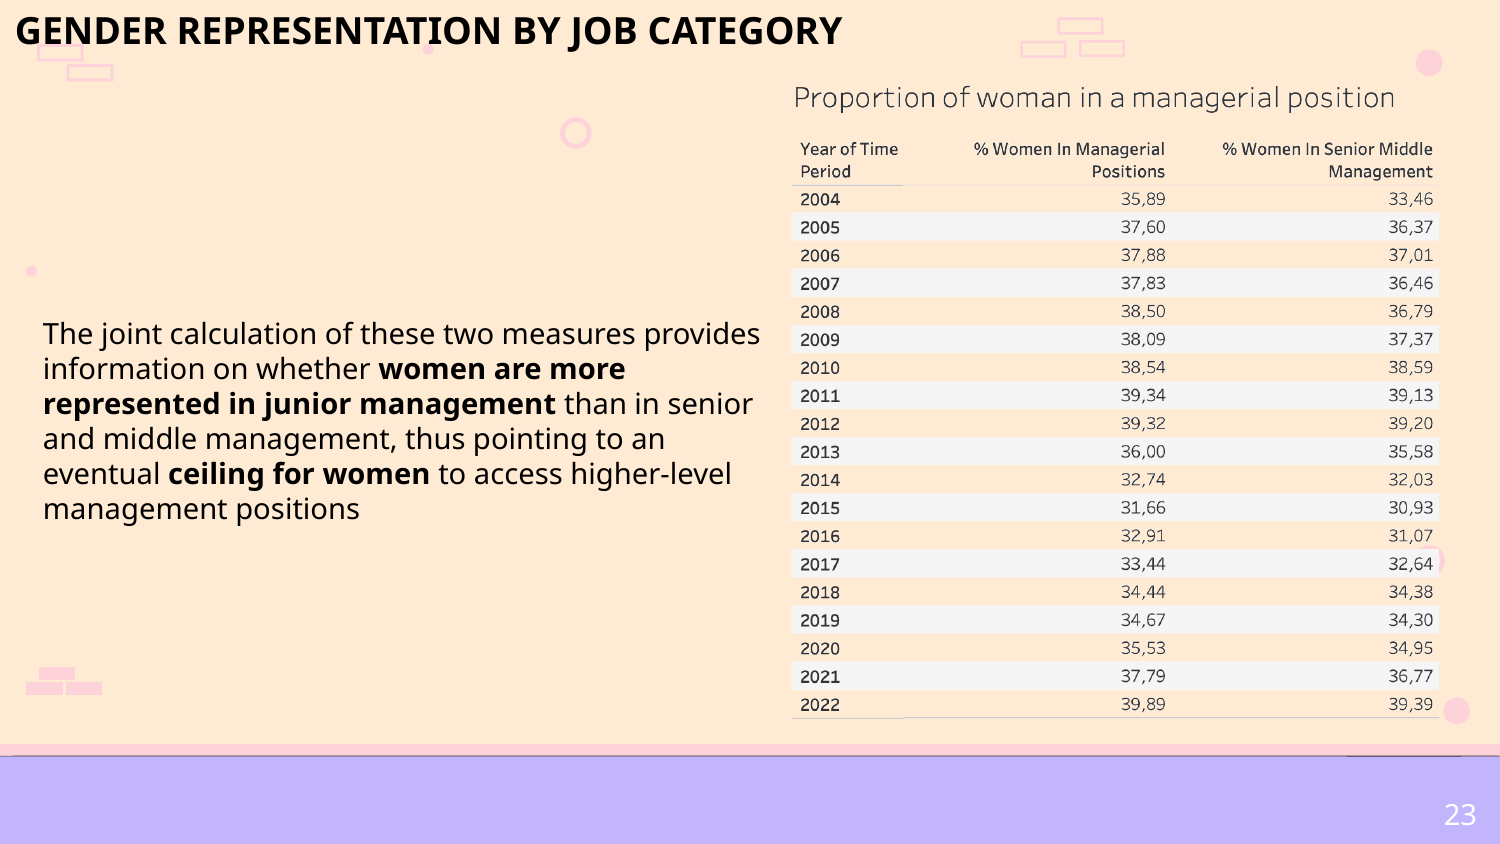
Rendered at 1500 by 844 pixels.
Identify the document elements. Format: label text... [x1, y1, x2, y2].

text_box GENDER REPRESENTATION BY JOB CATEGORY [0, 0, 990, 60]
text_box The joint calculation of these two measures provides information on whether women are more represented in junior management than in senior and middle management, thus pointing to an eventual ceiling for women to access higher-level management positions [28, 308, 774, 533]
picture [779, 69, 1445, 723]
text_box 23 [1429, 788, 1493, 839]
